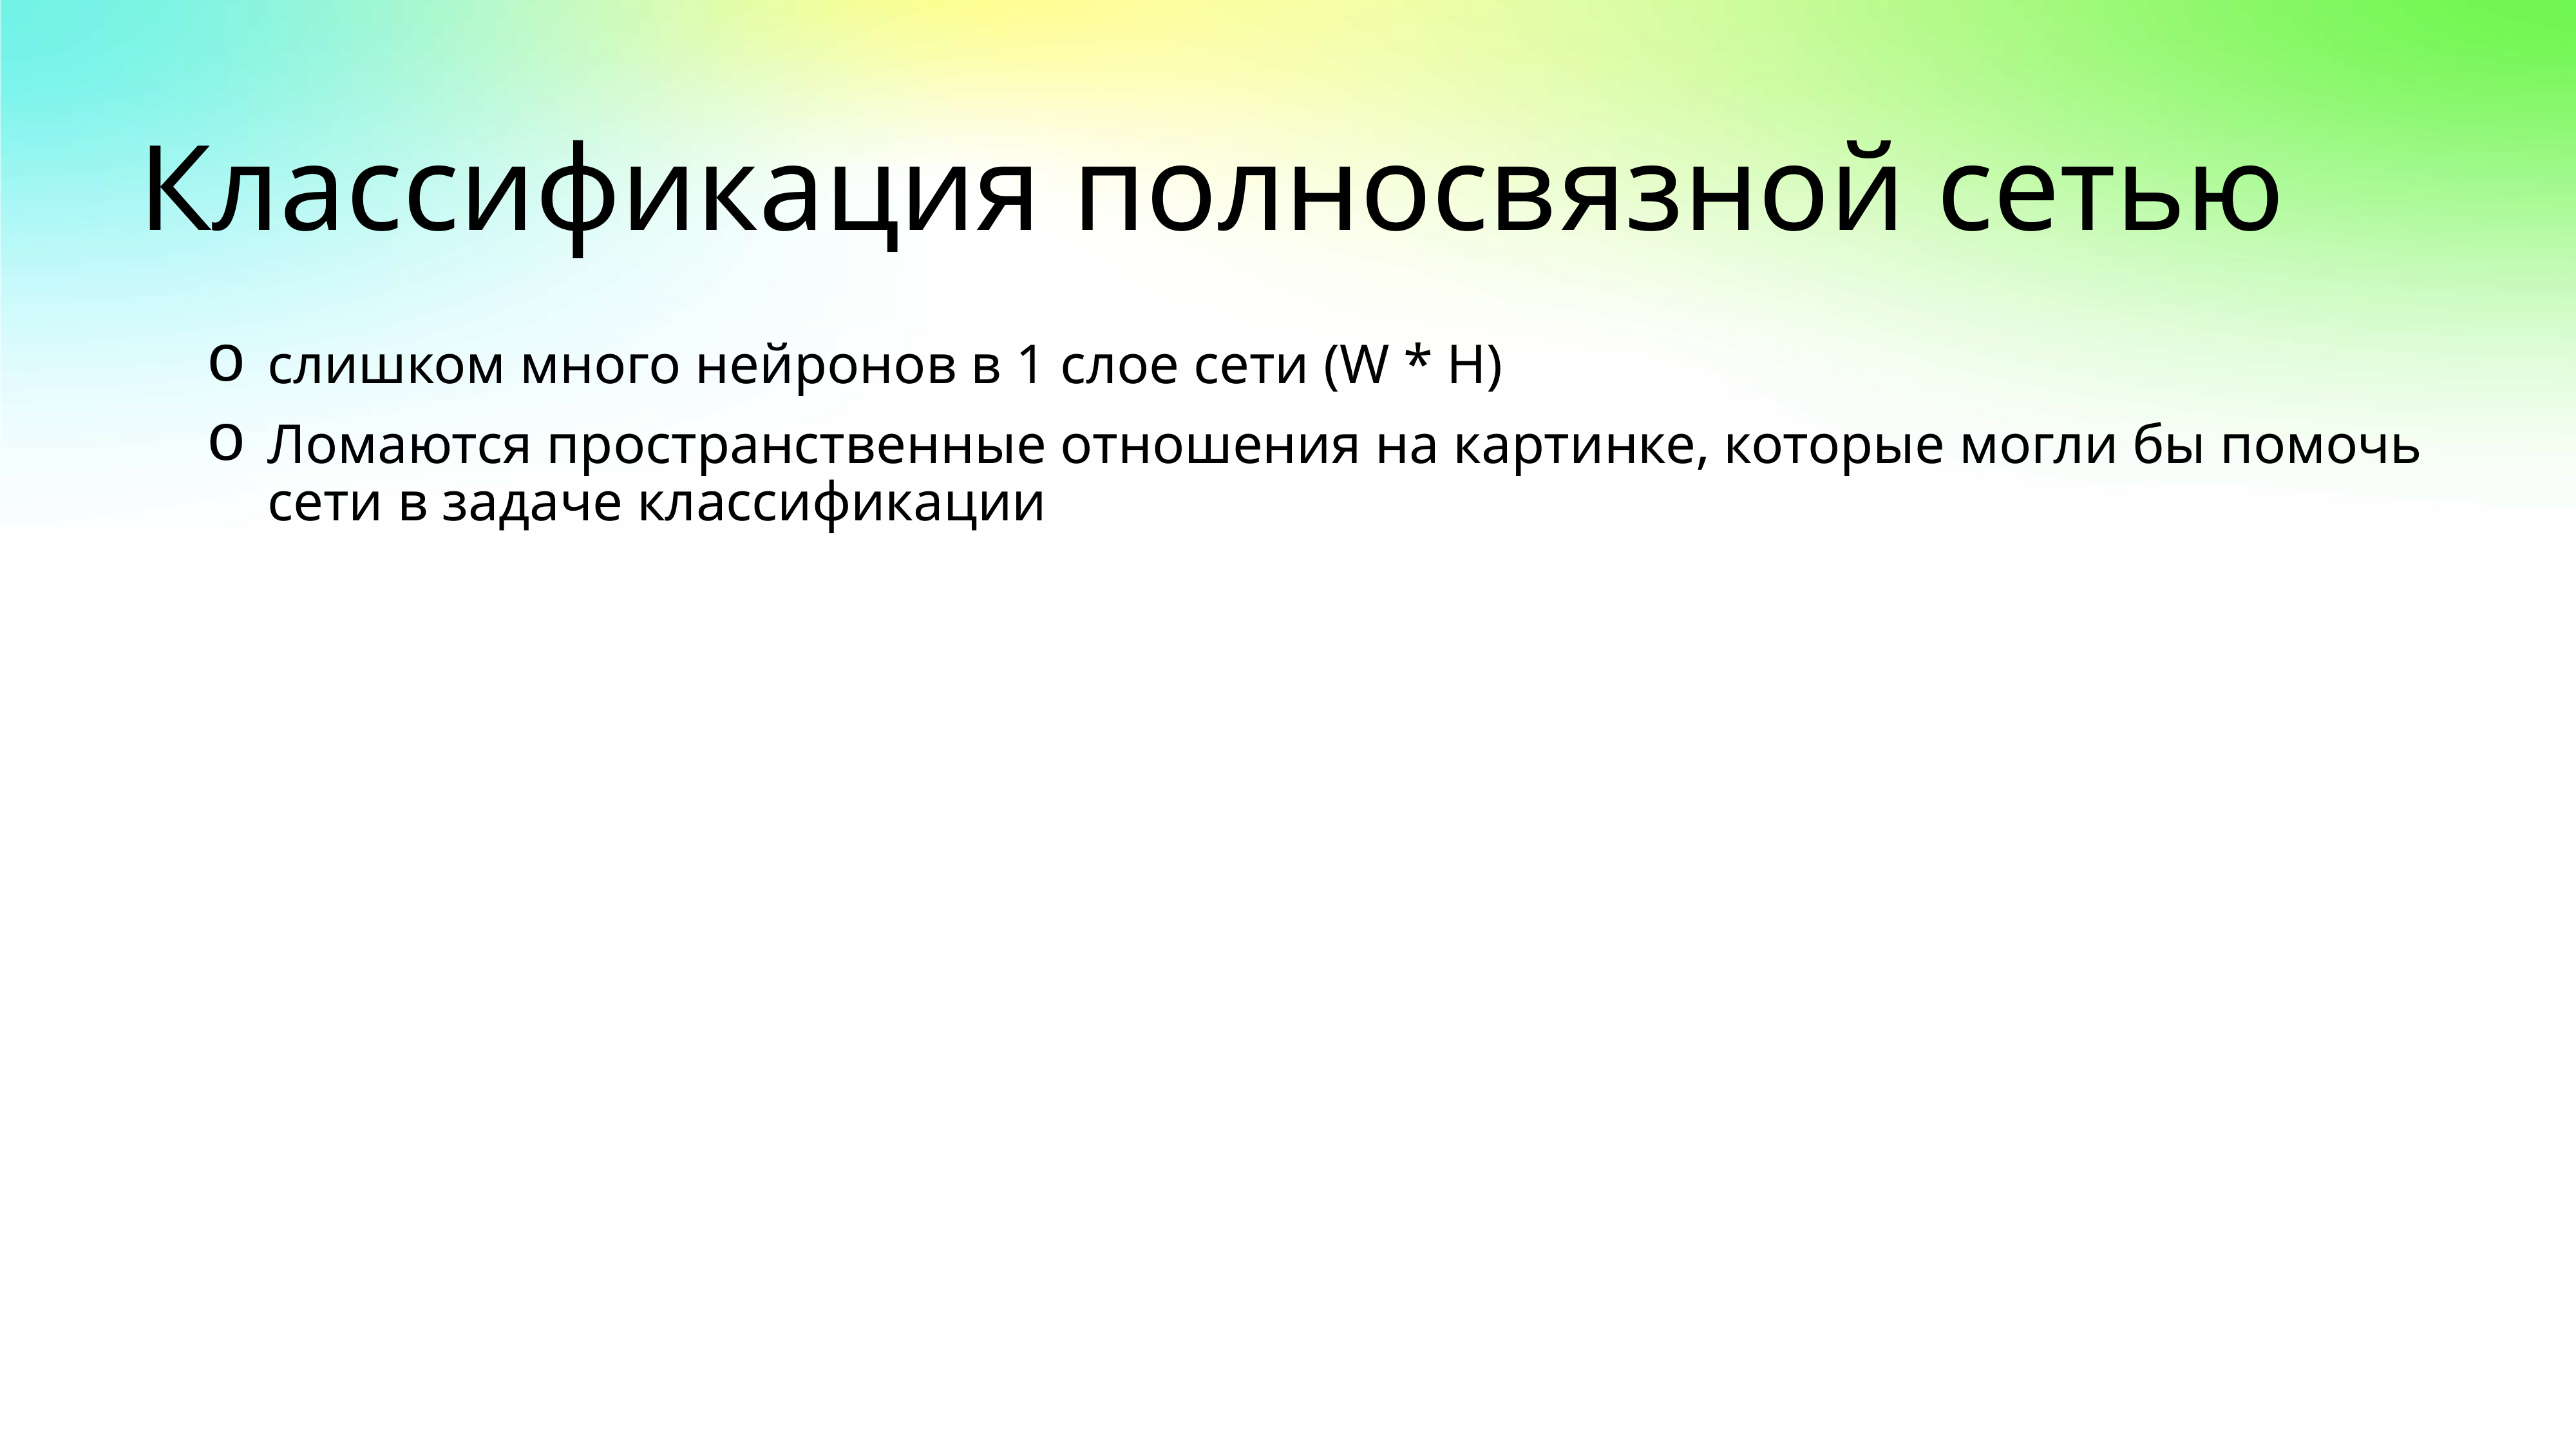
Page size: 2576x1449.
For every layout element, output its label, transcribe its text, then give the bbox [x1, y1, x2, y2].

text_box слишком много нейронов в 1 слое сети (W * H) Ломаются пространственные отношения на картинке, которые могли бы помочь сети в задаче классификации [134, 350, 2442, 1315]
title Классификация полносвязной сетью [133, 107, 2443, 350]
picture [0, 0, 2576, 1449]
